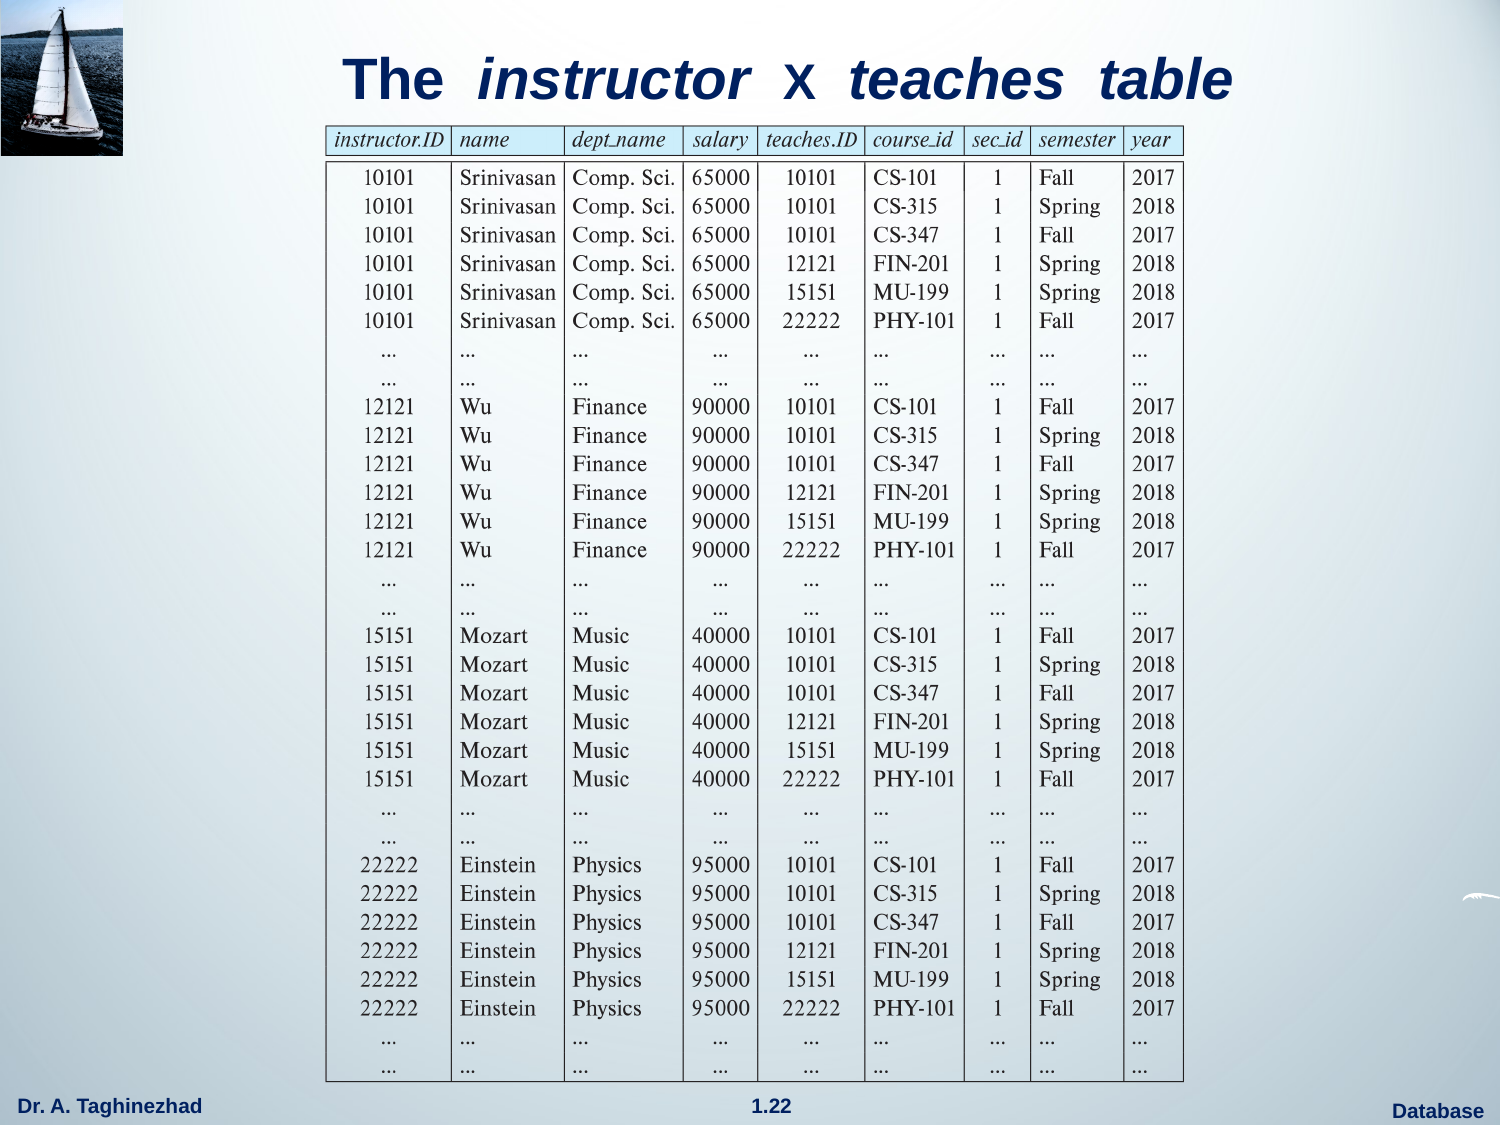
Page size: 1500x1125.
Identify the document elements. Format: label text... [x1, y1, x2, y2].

picture [0, 0, 1500, 1125]
title The instructor X teaches table [125, 18, 1452, 120]
